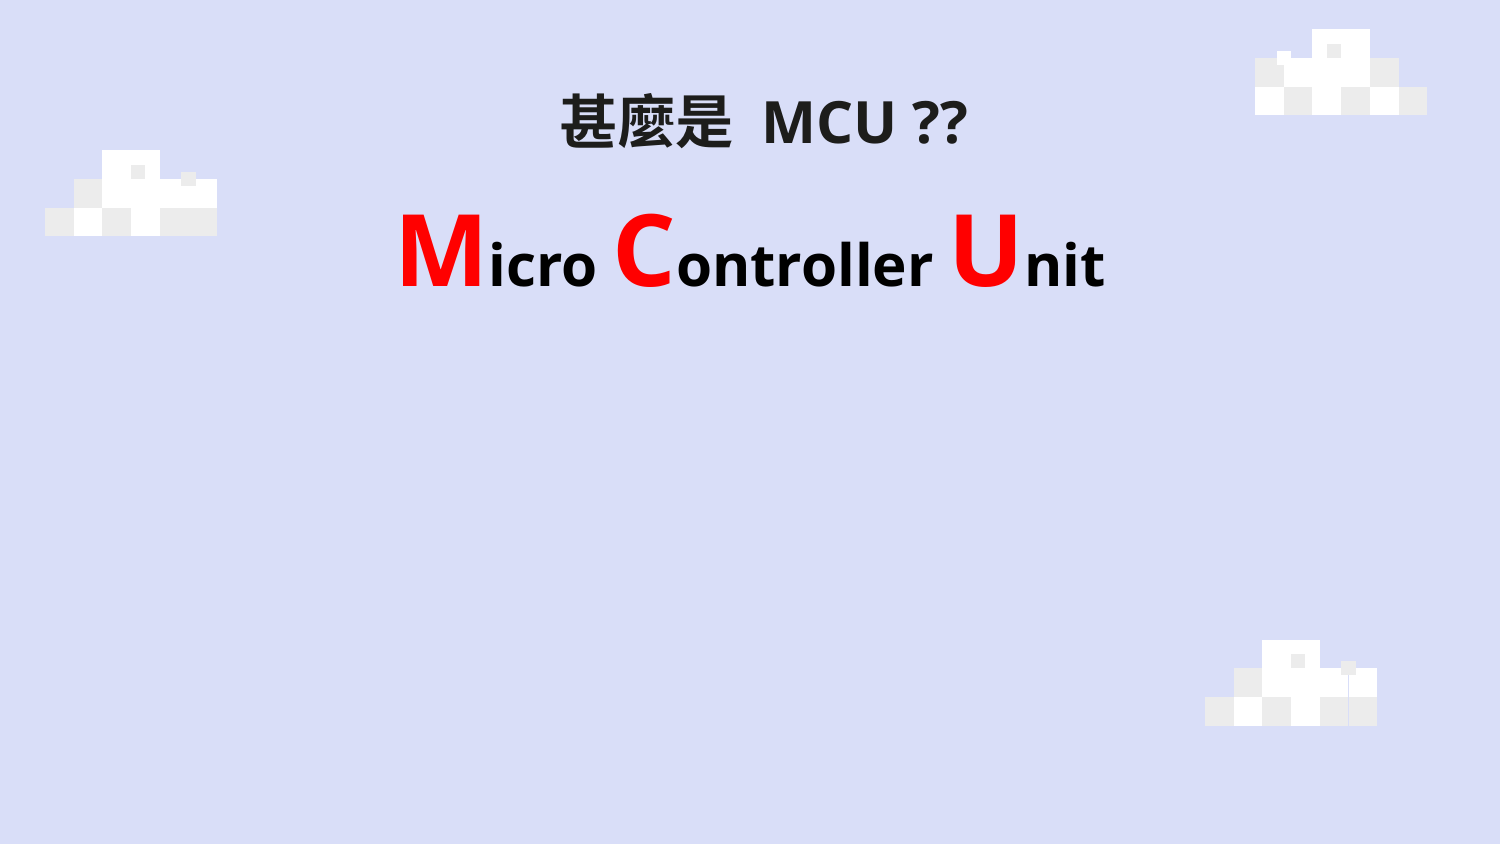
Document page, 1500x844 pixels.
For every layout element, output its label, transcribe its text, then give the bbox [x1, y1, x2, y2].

text_box Micro Controller Unit [279, 208, 1221, 284]
text_box 甚麼是 MCU ?? [118, 72, 1382, 167]
